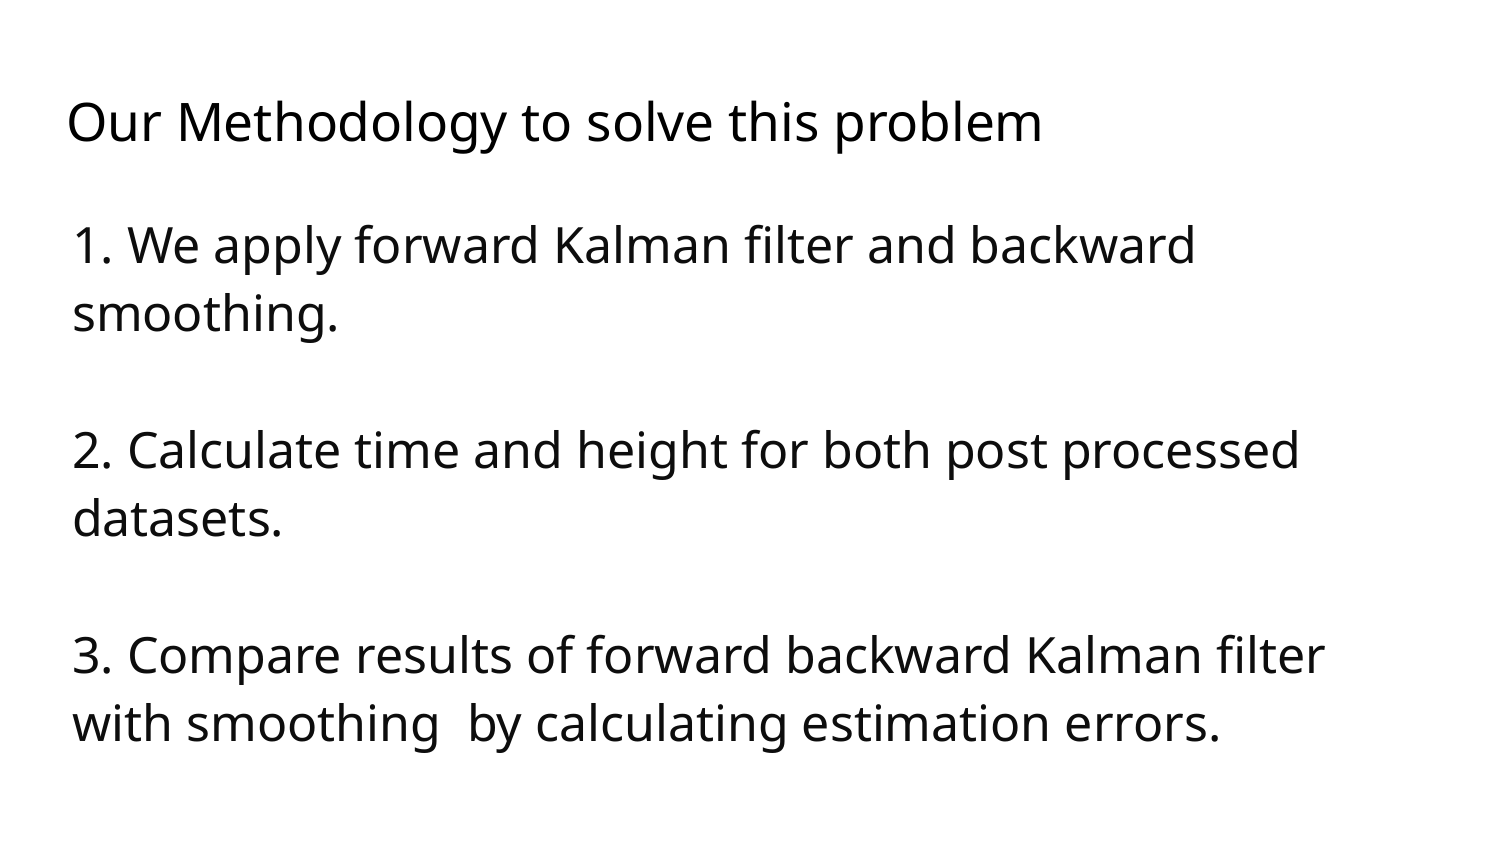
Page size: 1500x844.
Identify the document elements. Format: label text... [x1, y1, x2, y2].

list 1. We apply forward Kalman filter and backward smoothing. 2. Calculate time and height for both post processed datasets. 3. Compare results of forward backward Kalman filter with smoothing by calculating estimation errors. [38, 189, 1437, 751]
title Our Methodology to solve this problem [51, 72, 1449, 167]
